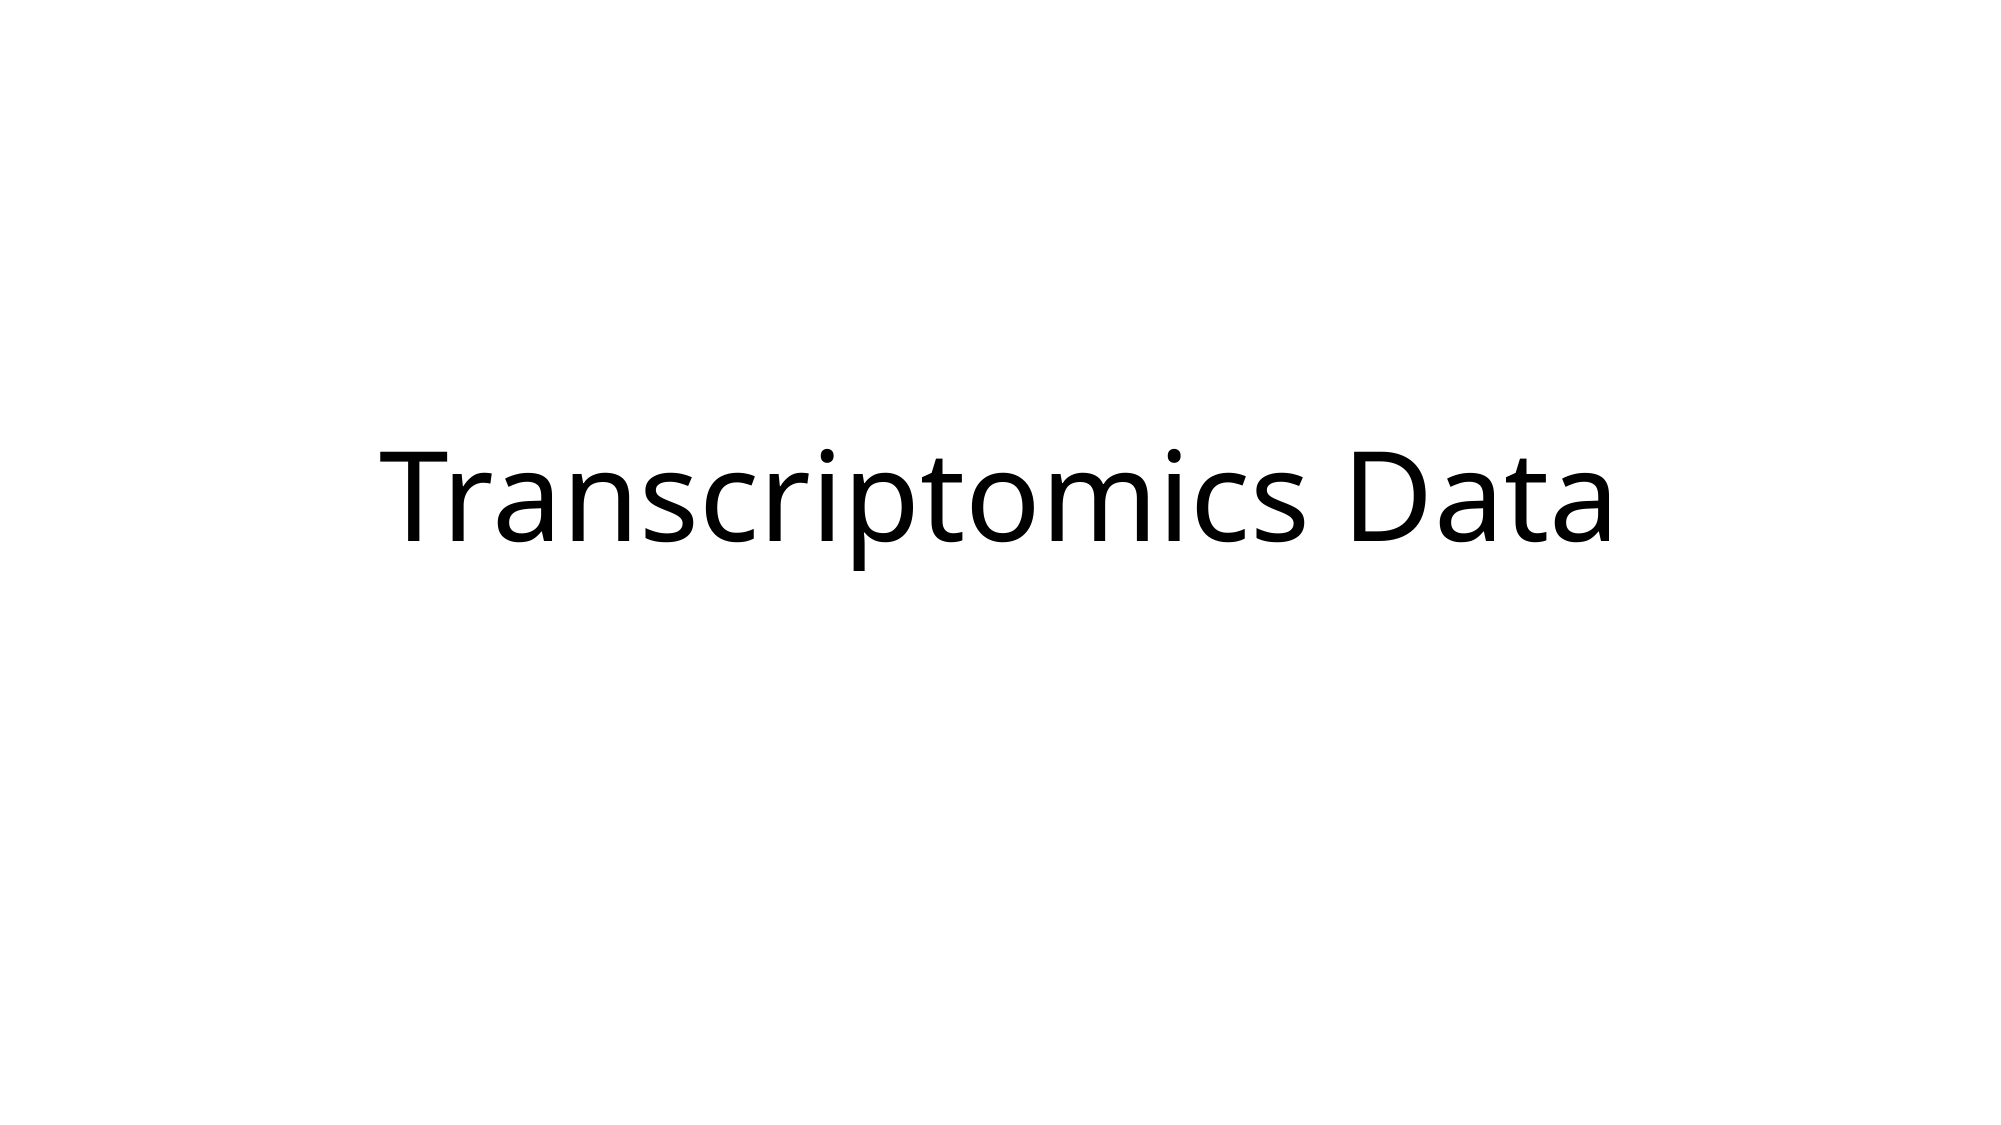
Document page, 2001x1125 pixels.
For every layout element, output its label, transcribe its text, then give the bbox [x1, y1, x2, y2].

title Transcriptomics Data [249, 184, 1750, 576]
